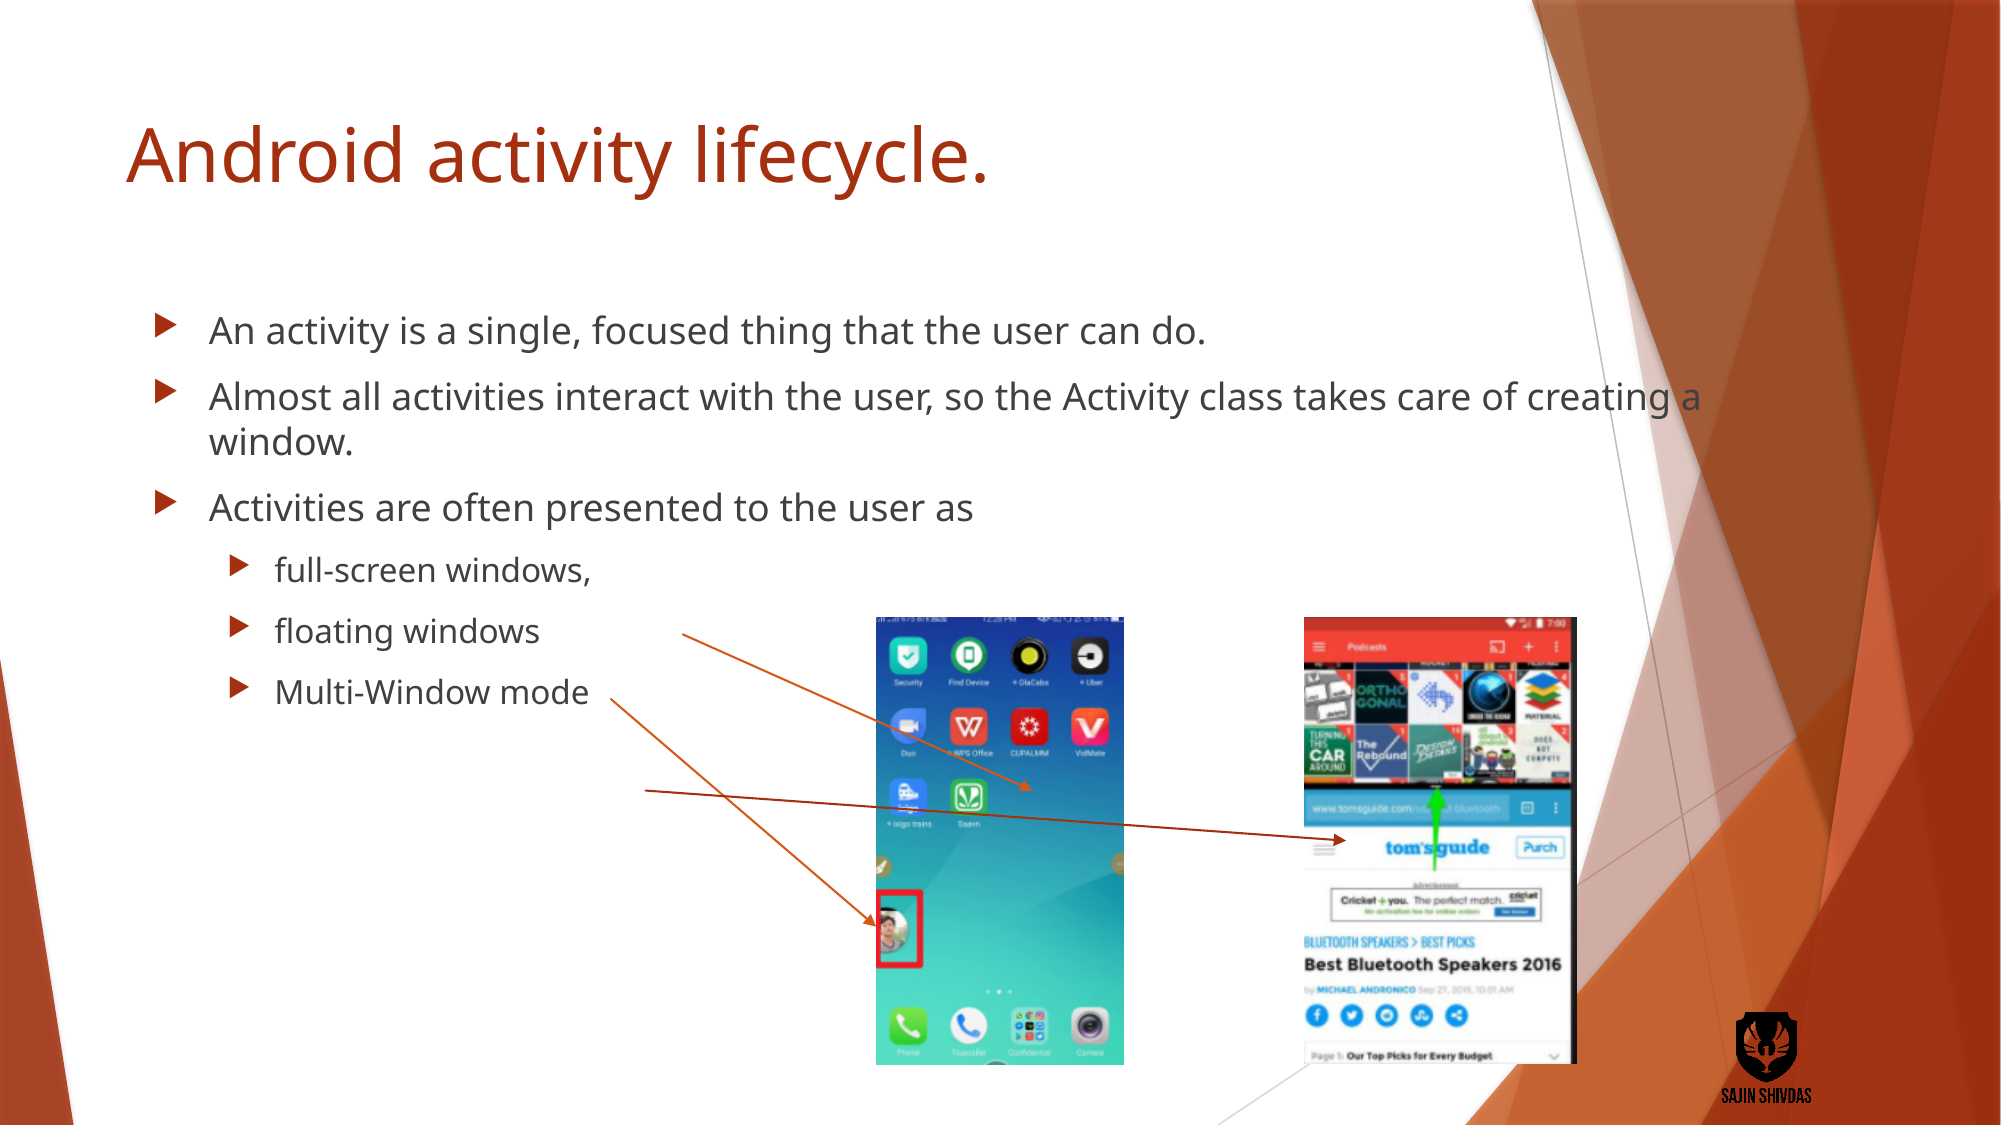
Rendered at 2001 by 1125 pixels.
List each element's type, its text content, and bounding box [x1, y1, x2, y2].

picture [875, 842, 1125, 1066]
list An activity is a single, focused thing that the user can do. Almost all activities interact with the user, so the Activity class takes care of creating a window. Activities are often presented to the user as full-screen windows, floating windows Multi-Window mode [137, 299, 1863, 1066]
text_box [610, 698, 877, 928]
picture [1711, 1066, 1824, 1115]
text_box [645, 790, 1347, 842]
picture [875, 616, 1125, 790]
picture [1303, 616, 1578, 1065]
title Android activity lifecycle. [111, 99, 1522, 317]
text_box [682, 633, 1034, 789]
